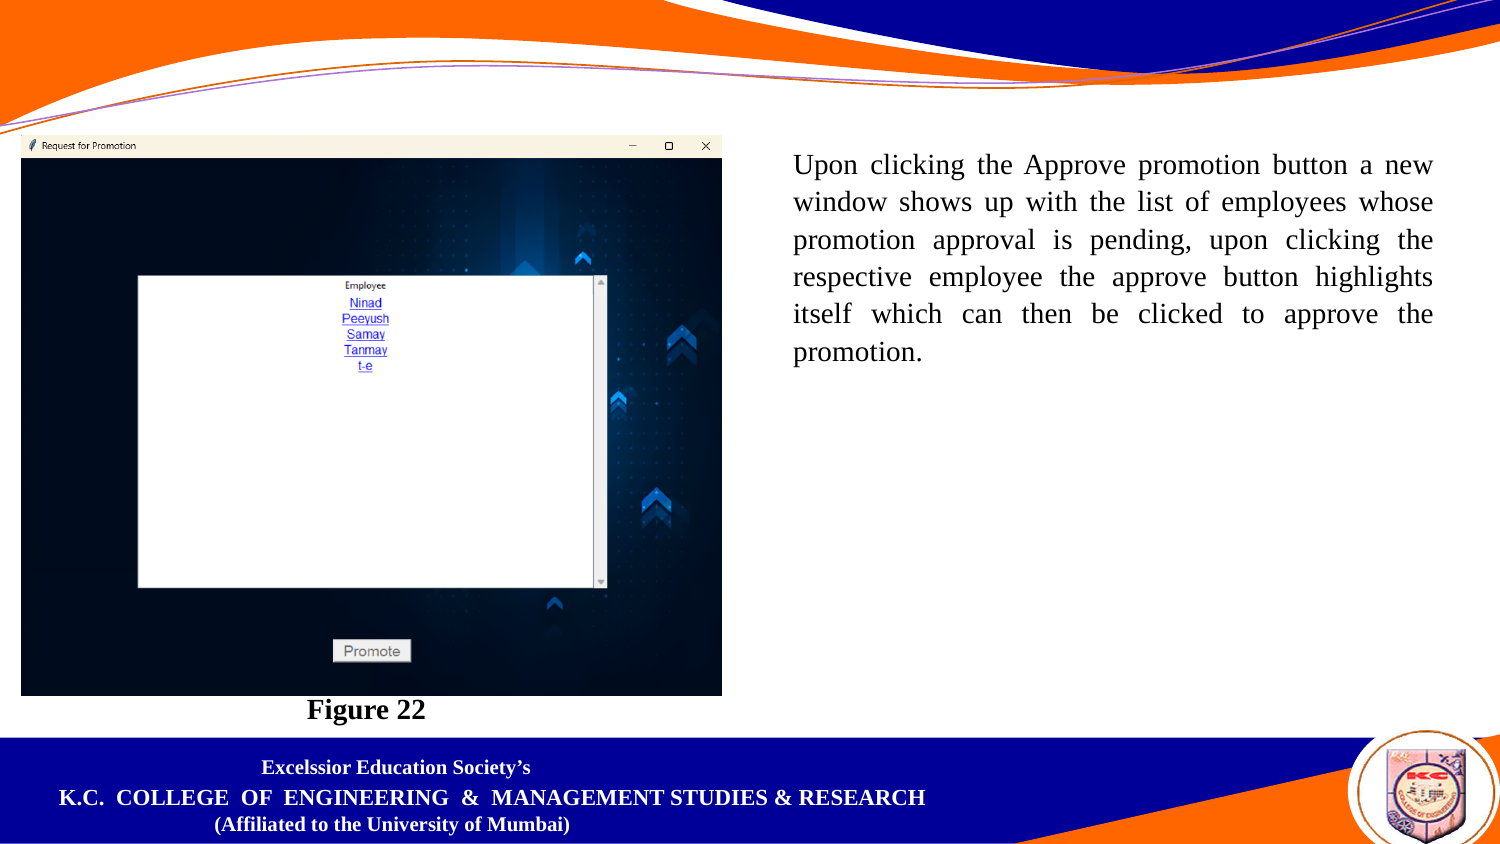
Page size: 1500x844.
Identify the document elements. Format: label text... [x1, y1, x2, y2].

text_box Upon clicking the Approve promotion button a new window shows up with the list of employees whose promotion approval is pending, upon clicking the respective employee the approve button highlights itself which can then be clicked to approve the promotion. [778, 135, 1450, 375]
picture [21, 135, 722, 696]
text_box Figure 22 [292, 704, 452, 733]
picture [1347, 721, 1500, 844]
